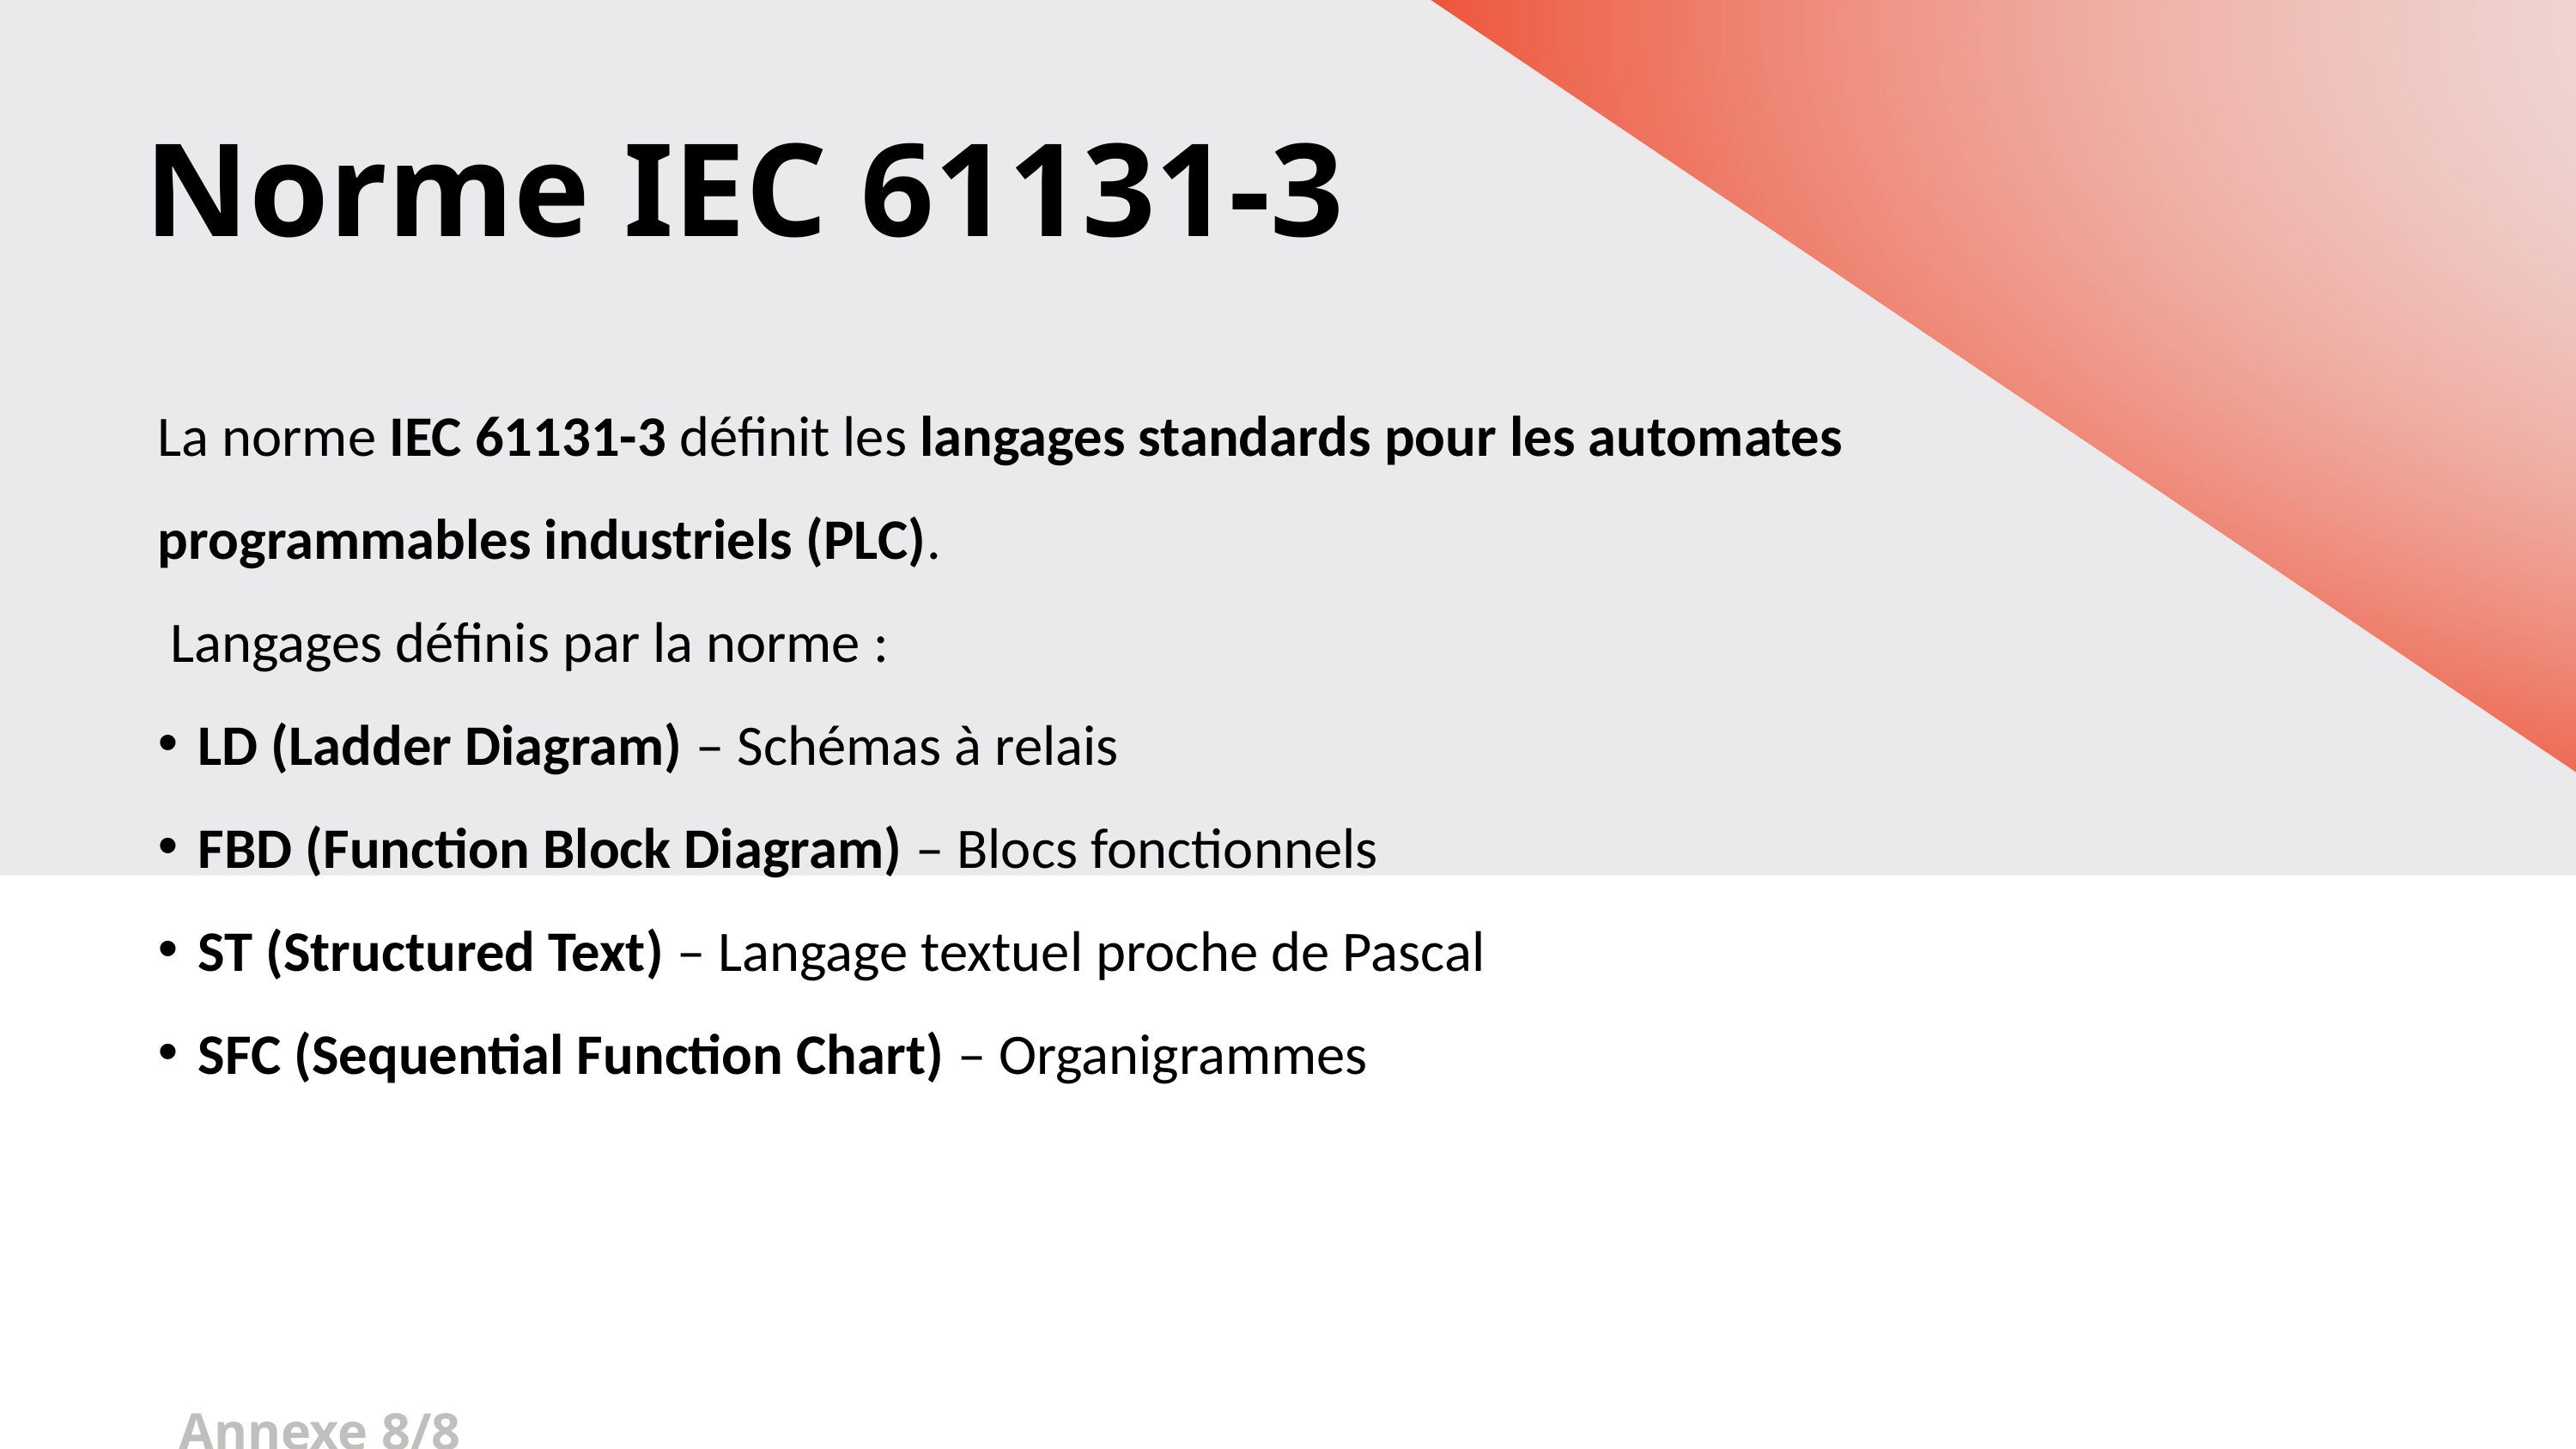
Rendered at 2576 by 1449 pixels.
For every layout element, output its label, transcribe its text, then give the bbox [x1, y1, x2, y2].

text_box Norme IEC 61131-3 [144, 151, 1484, 263]
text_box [0, 875, 2576, 1449]
text_box La norme IEC 61131-3 définit les langages standards pour les automates programmables industriels (PLC). Langages définis par la norme : LD (Ladder Diagram) – Schémas à relais FBD (Function Block Diagram) – Blocs fonctionnels ST (Structured Text) – Langage textuel proche de Pascal SFC (Sequential Function Chart) – Organigrammes [144, 358, 2014, 872]
text_box [1431, 0, 2576, 773]
